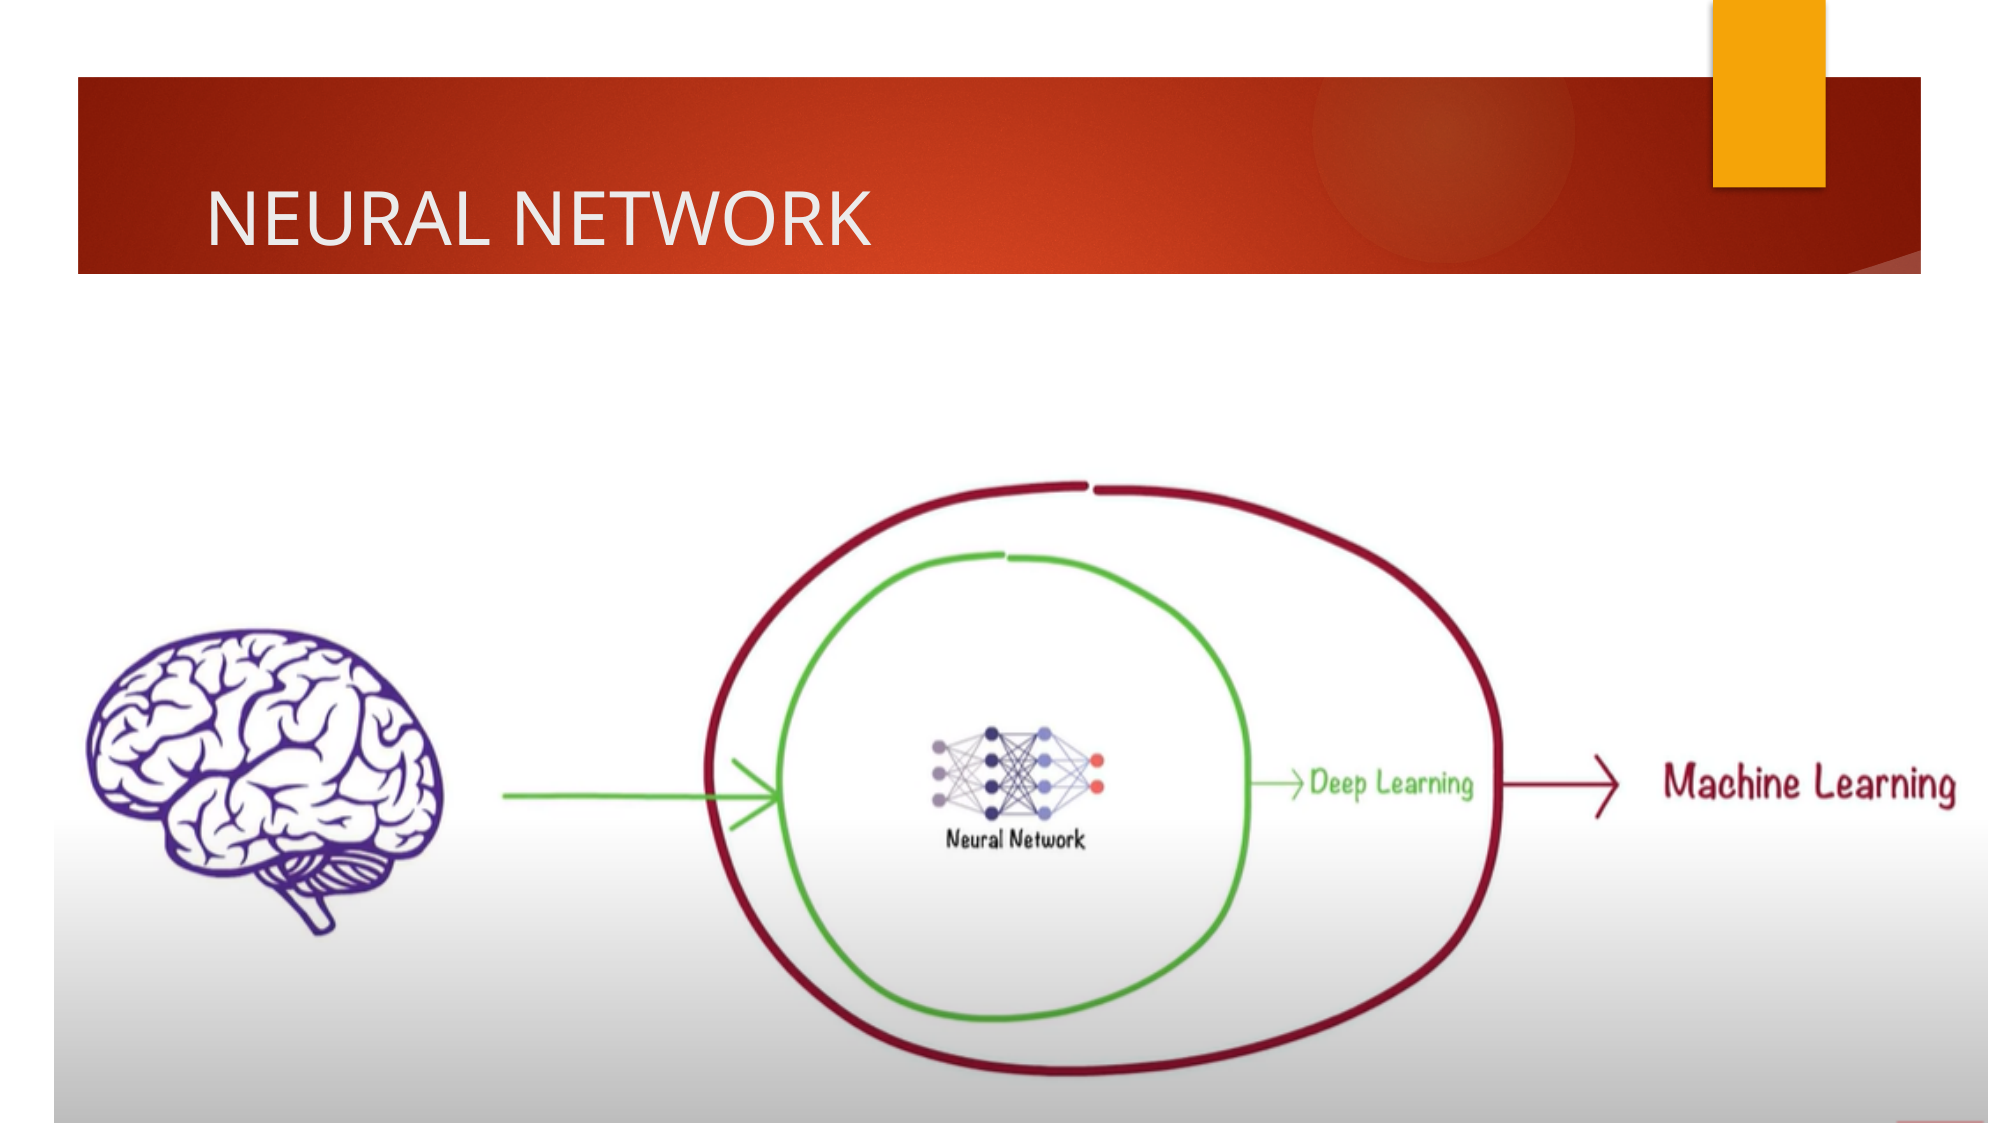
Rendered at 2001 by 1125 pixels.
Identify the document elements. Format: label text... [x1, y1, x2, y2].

title NEURAL NETWORK [189, 155, 1627, 272]
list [54, 274, 1989, 1123]
